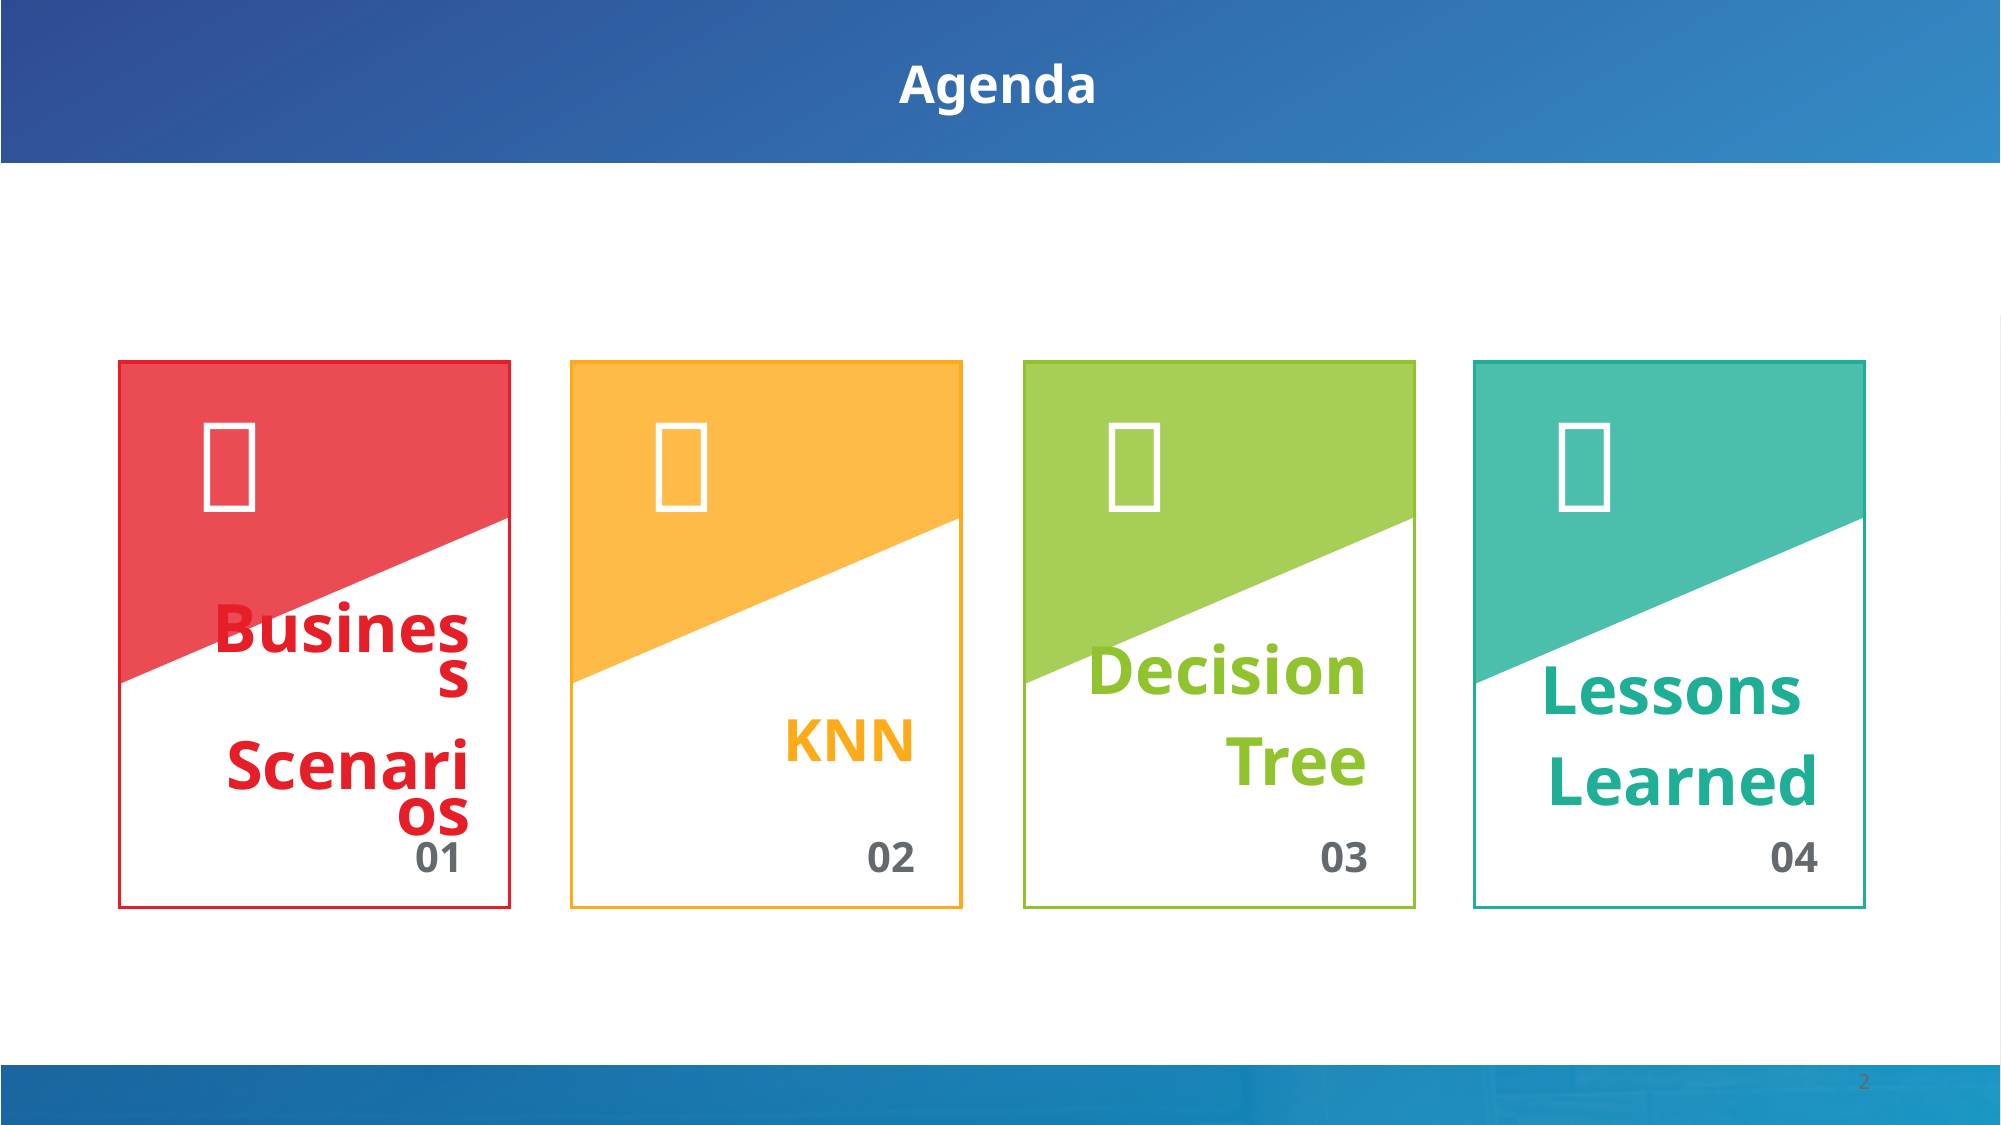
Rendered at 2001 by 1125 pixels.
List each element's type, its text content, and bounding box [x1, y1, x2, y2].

text_box Lessons Learned [1523, 674, 1835, 827]
text_box 02 [689, 823, 930, 889]
text_box [118, 361, 510, 908]
text_box  [1082, 379, 1188, 545]
text_box 01 [237, 823, 478, 889]
slide_number 2 [1435, 1064, 1885, 1103]
text_box [570, 361, 962, 908]
text_box KNN [557, 720, 932, 781]
text_box  [629, 379, 734, 545]
text_box 04 [1592, 823, 1834, 889]
picture [1525, 1065, 2001, 1125]
text_box [1474, 361, 1866, 908]
text_box [1024, 361, 1416, 908]
title Agenda [114, 46, 1884, 127]
text_box  [177, 379, 283, 545]
text_box 03 [1142, 823, 1384, 889]
text_box  [1532, 379, 1638, 545]
text_box Decision Tree [1071, 654, 1384, 807]
text_box Business Scenarios [173, 612, 486, 856]
